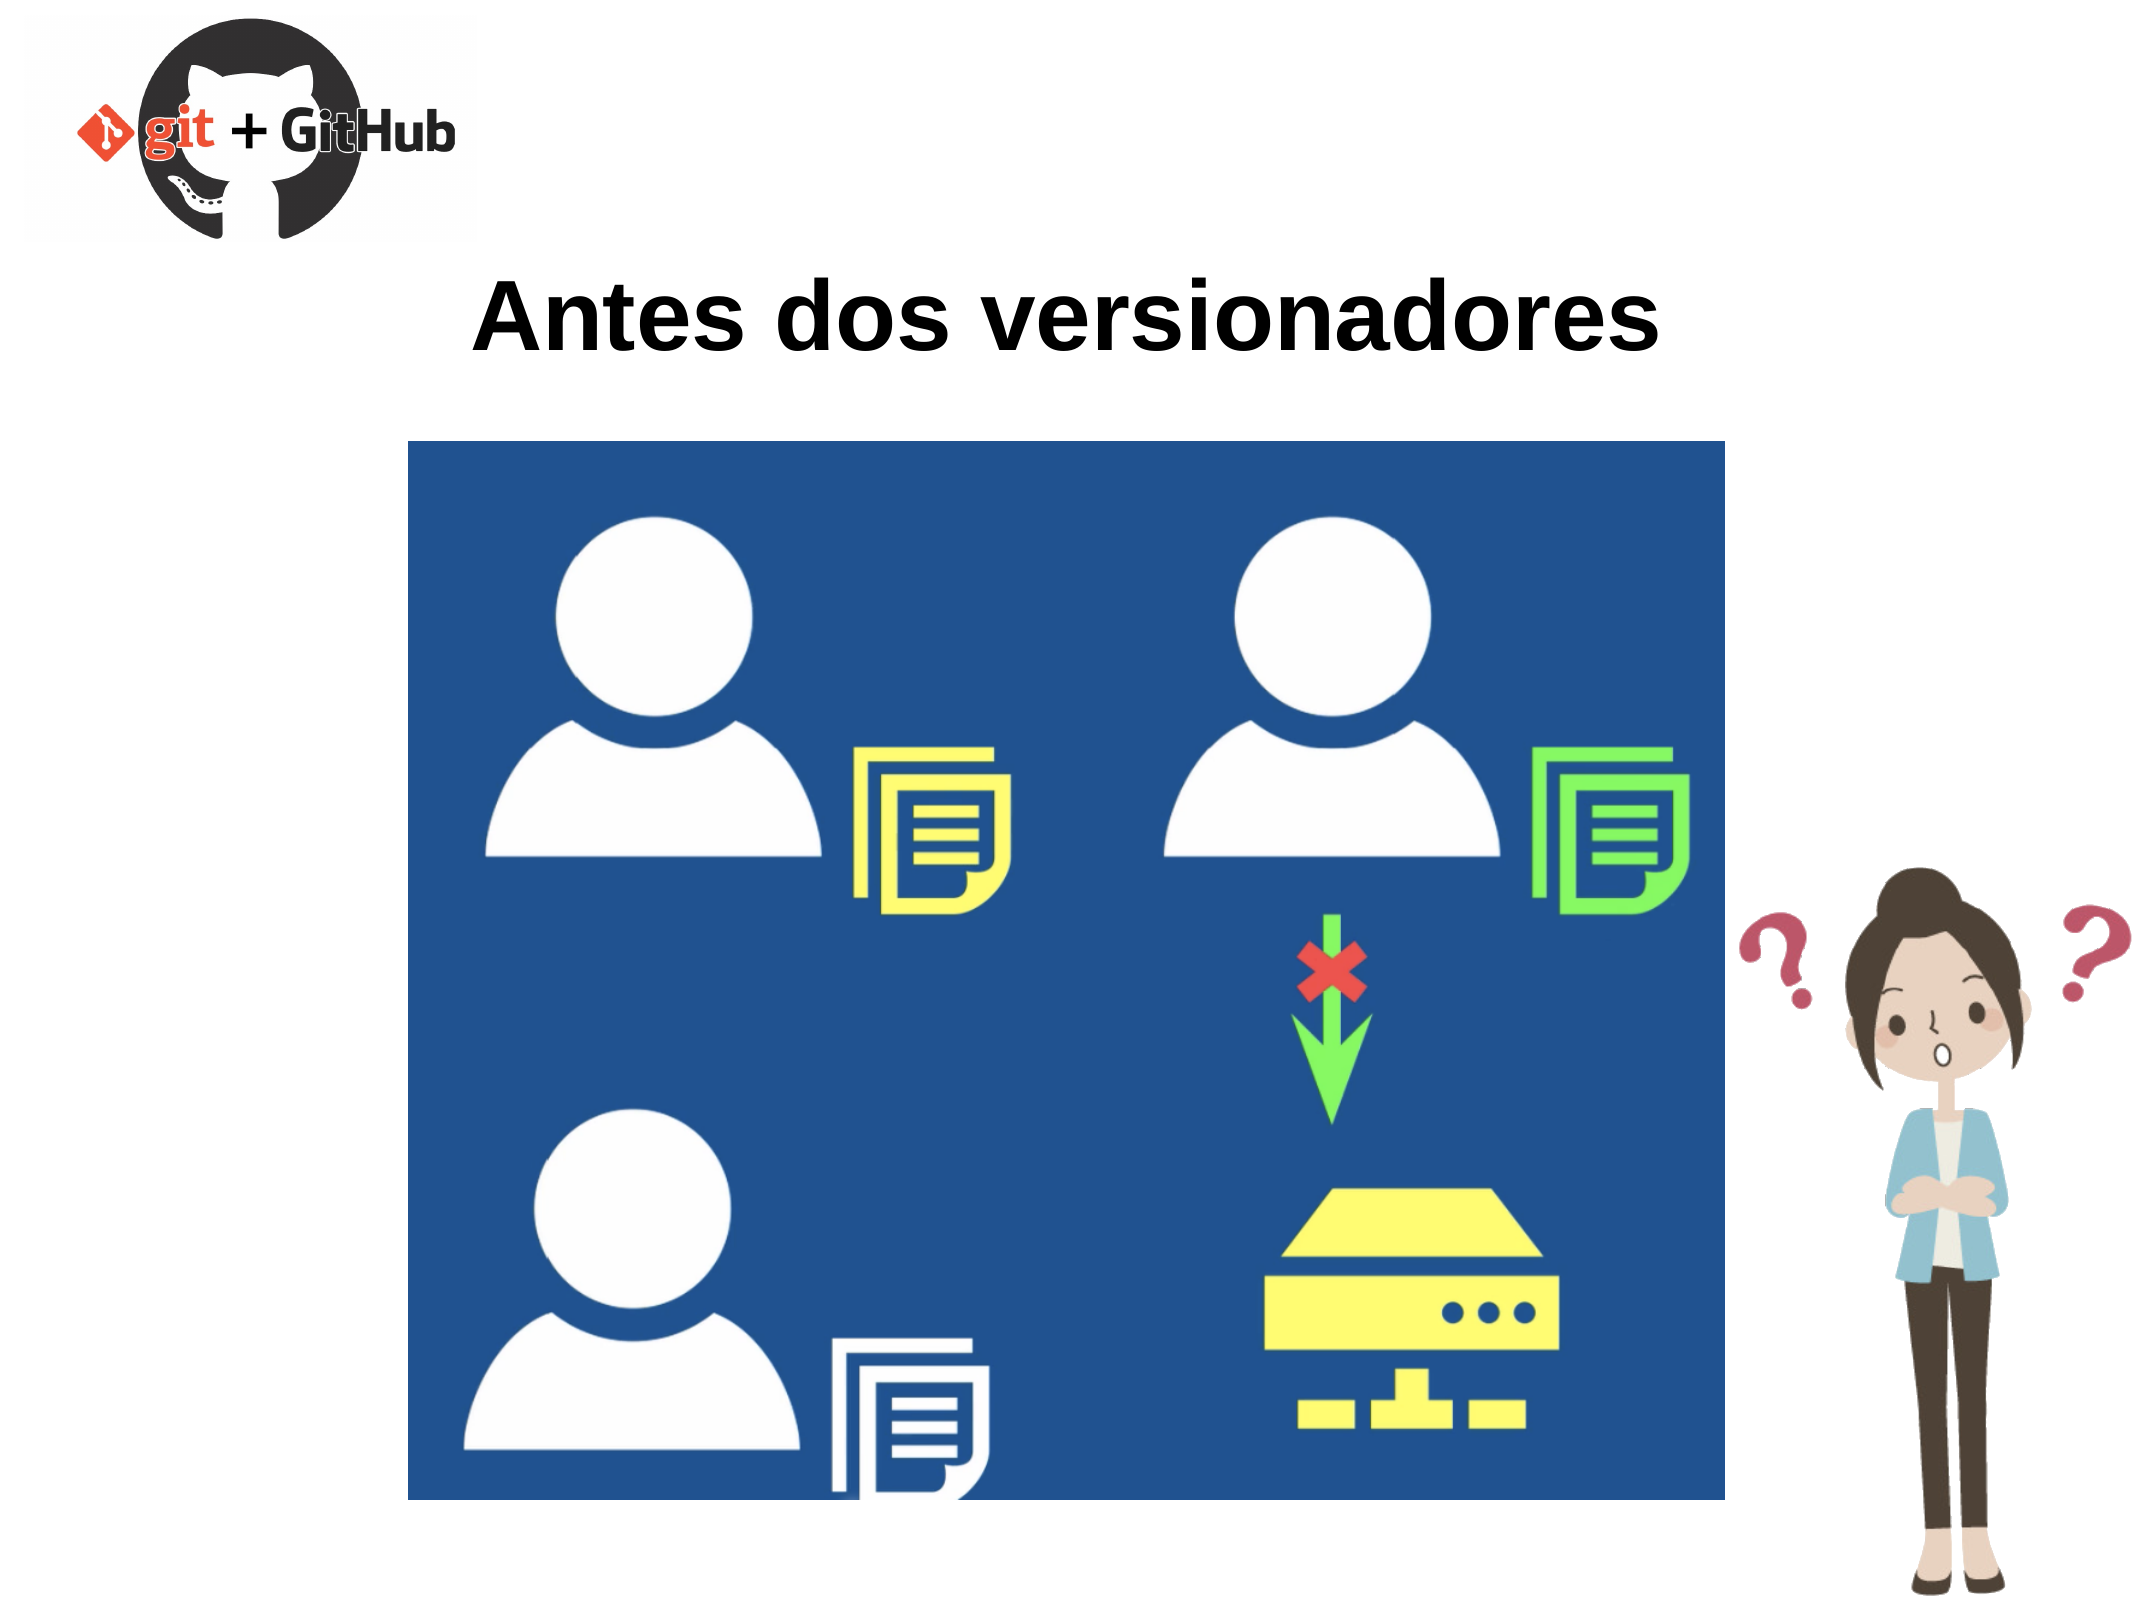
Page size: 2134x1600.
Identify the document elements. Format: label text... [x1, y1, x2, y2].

picture [24, 14, 477, 242]
subtitle Antes dos versionadores [207, 241, 1926, 428]
picture [408, 441, 2134, 1600]
